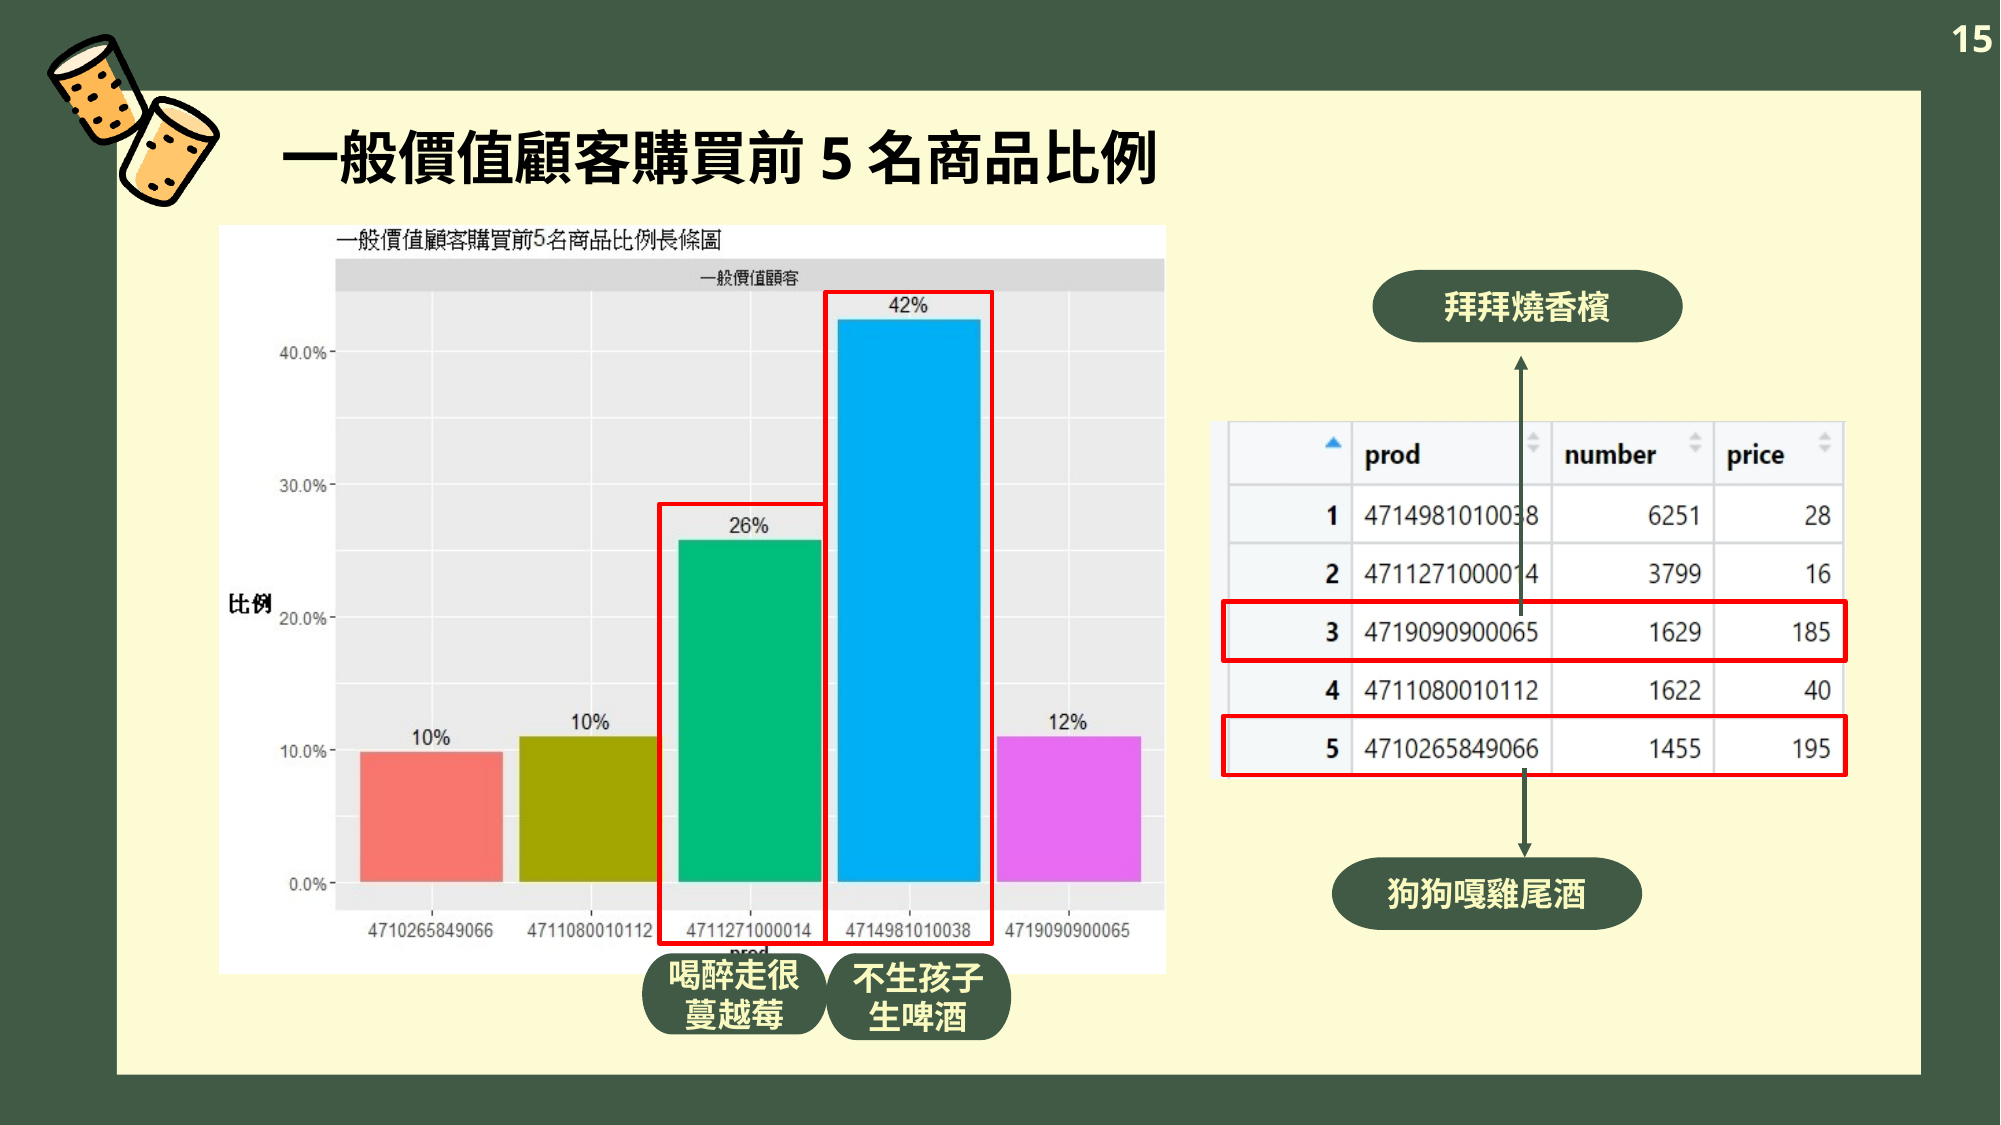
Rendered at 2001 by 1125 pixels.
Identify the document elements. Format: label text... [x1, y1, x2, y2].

text_box 不生孩子生啤酒 [826, 975, 1013, 1042]
text_box 狗狗嘎雞尾酒 [1330, 856, 1644, 931]
picture [1210, 421, 1846, 779]
text_box 拜拜燒香檳 [1371, 268, 1684, 344]
text_box 一般價值顧客購買前5名商品比例 [267, 113, 1510, 199]
text_box [116, 90, 1922, 1076]
picture [46, 33, 220, 207]
text_box 喝醉走很蔓越莓 [641, 975, 829, 1036]
picture [219, 225, 1166, 975]
text_box 15 [1935, 7, 2000, 67]
